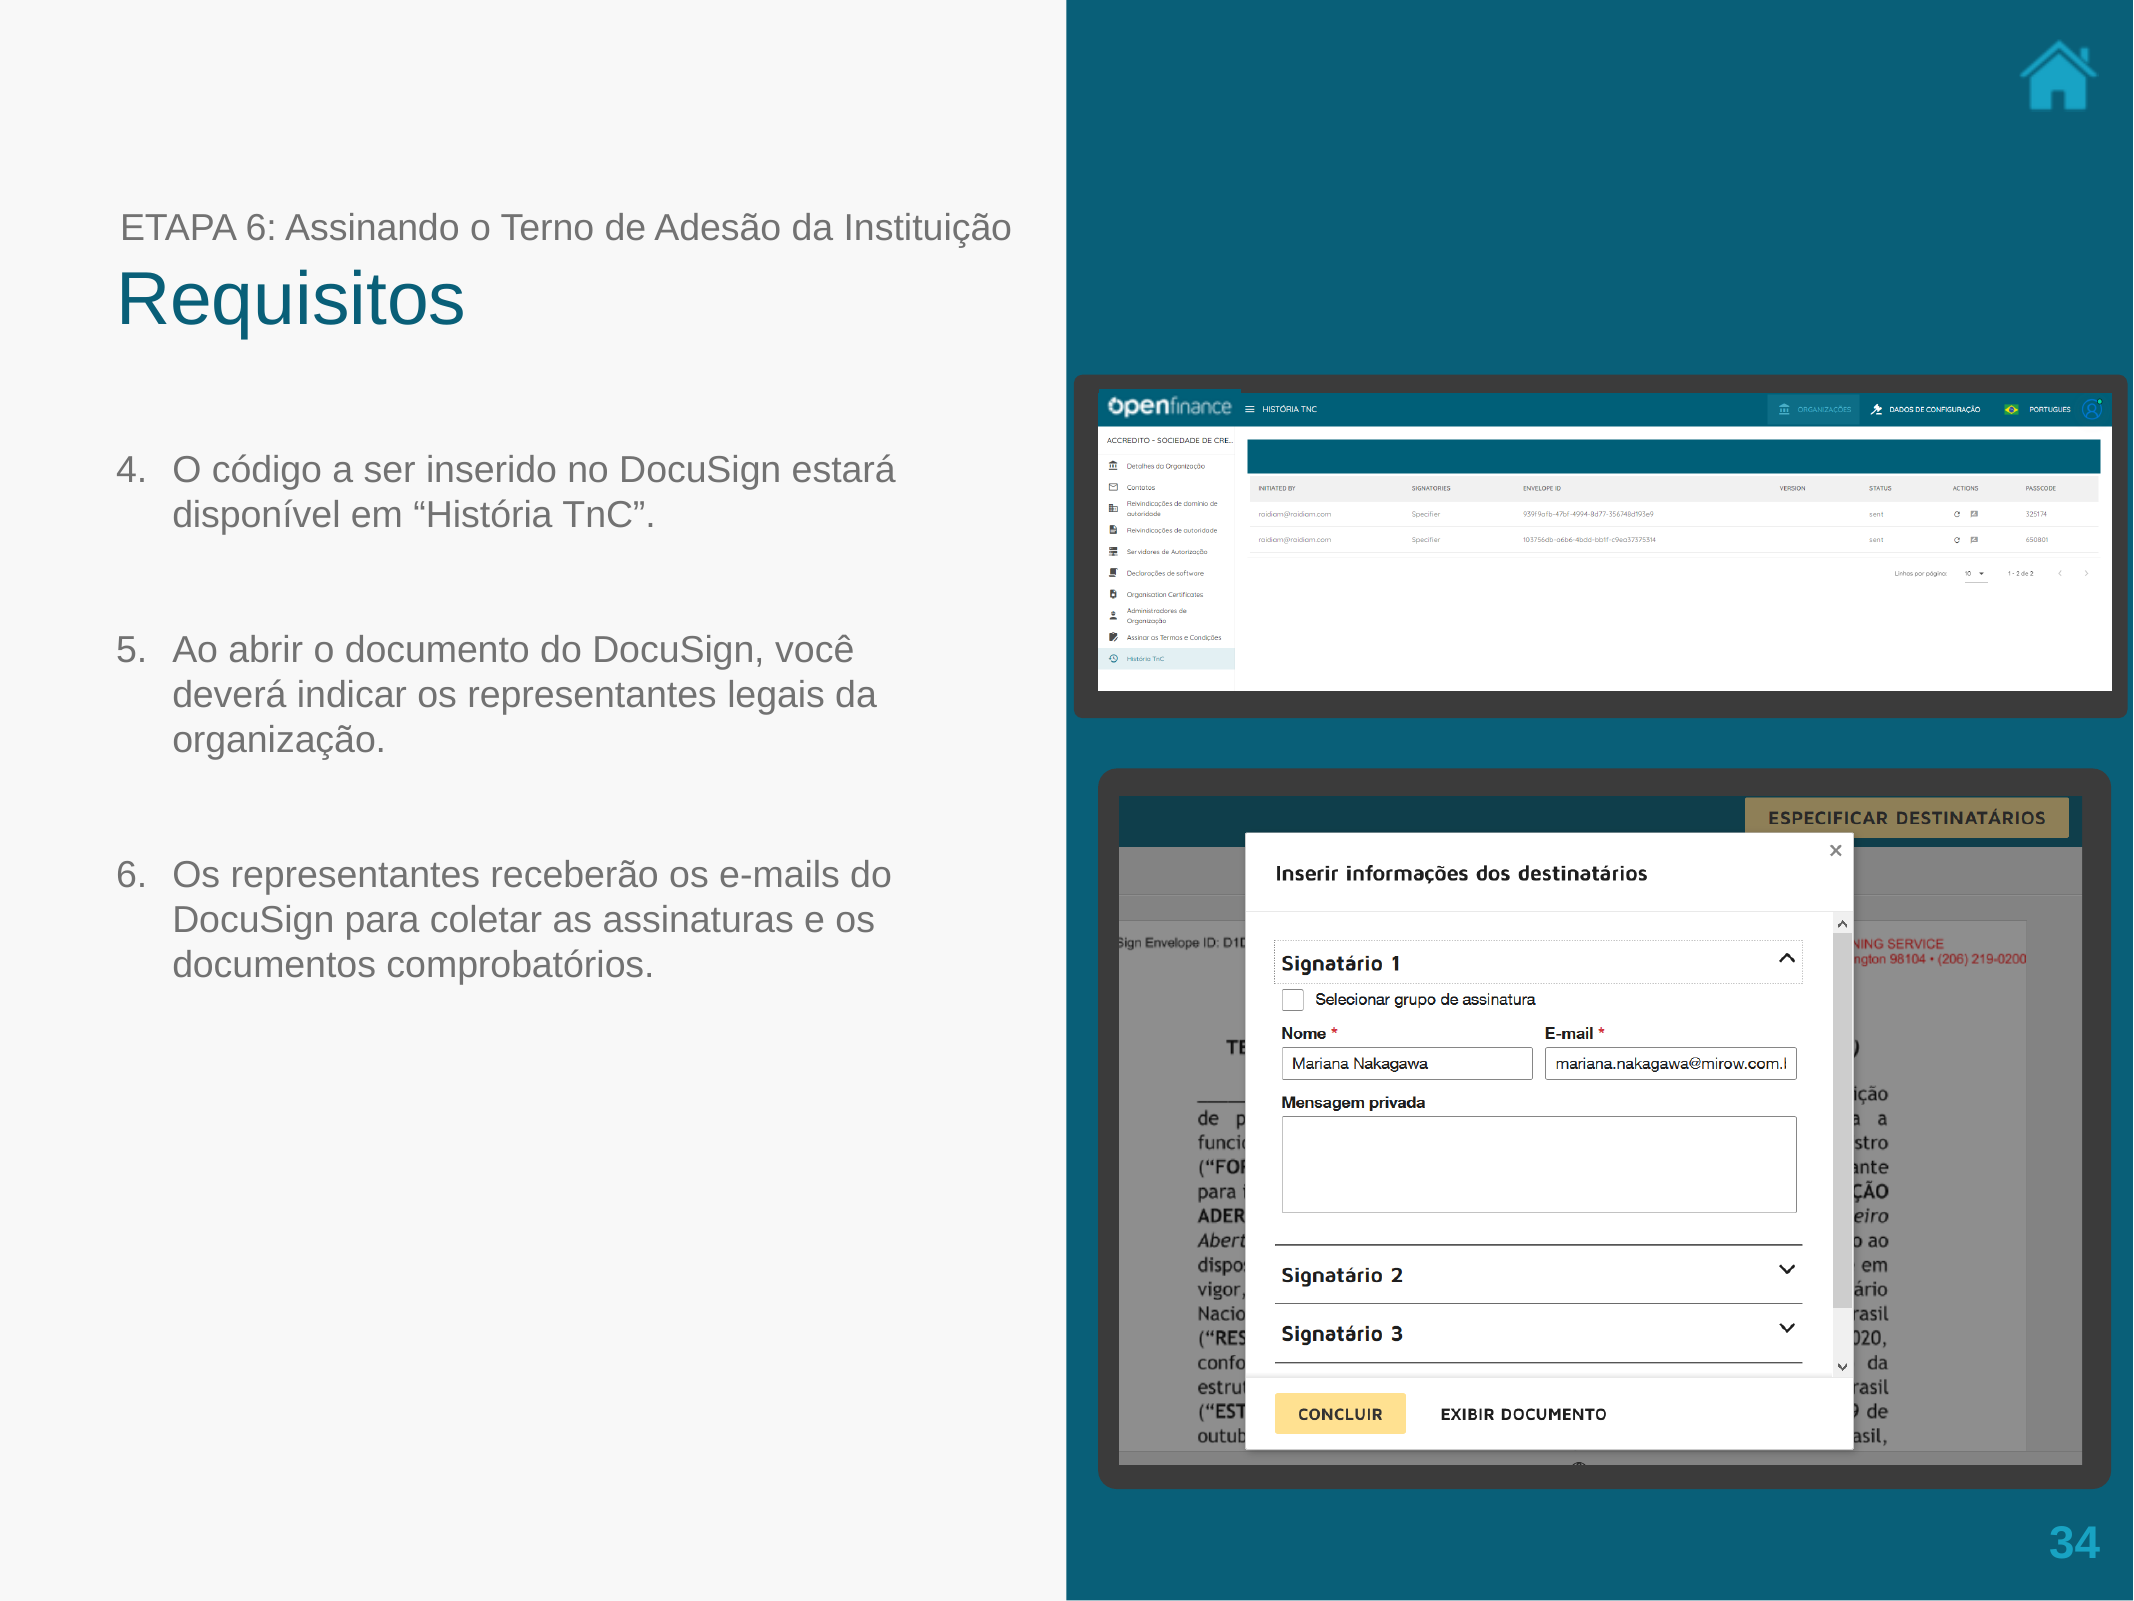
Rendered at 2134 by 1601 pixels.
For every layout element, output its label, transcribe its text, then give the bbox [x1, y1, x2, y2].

text_box Requisitos [116, 249, 492, 341]
picture [2020, 40, 2098, 111]
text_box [1073, 374, 2128, 719]
picture [1108, 396, 1232, 418]
slide_number 34 [1979, 1504, 2101, 1576]
text_box ETAPA 6: Assinando o Terno de Adesão da Instituição [119, 202, 1067, 248]
text_box O código a ser inserido no DocuSign estará disponível em “História TnC”. Ao abrir o documento do DocuSign, você deverá indicar os representantes legais da organização. Os representantes receberão os e-mails do DocuSign para coletar as assinaturas e os documentos comprobatórios. [115, 400, 943, 1076]
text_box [1097, 768, 2112, 1490]
